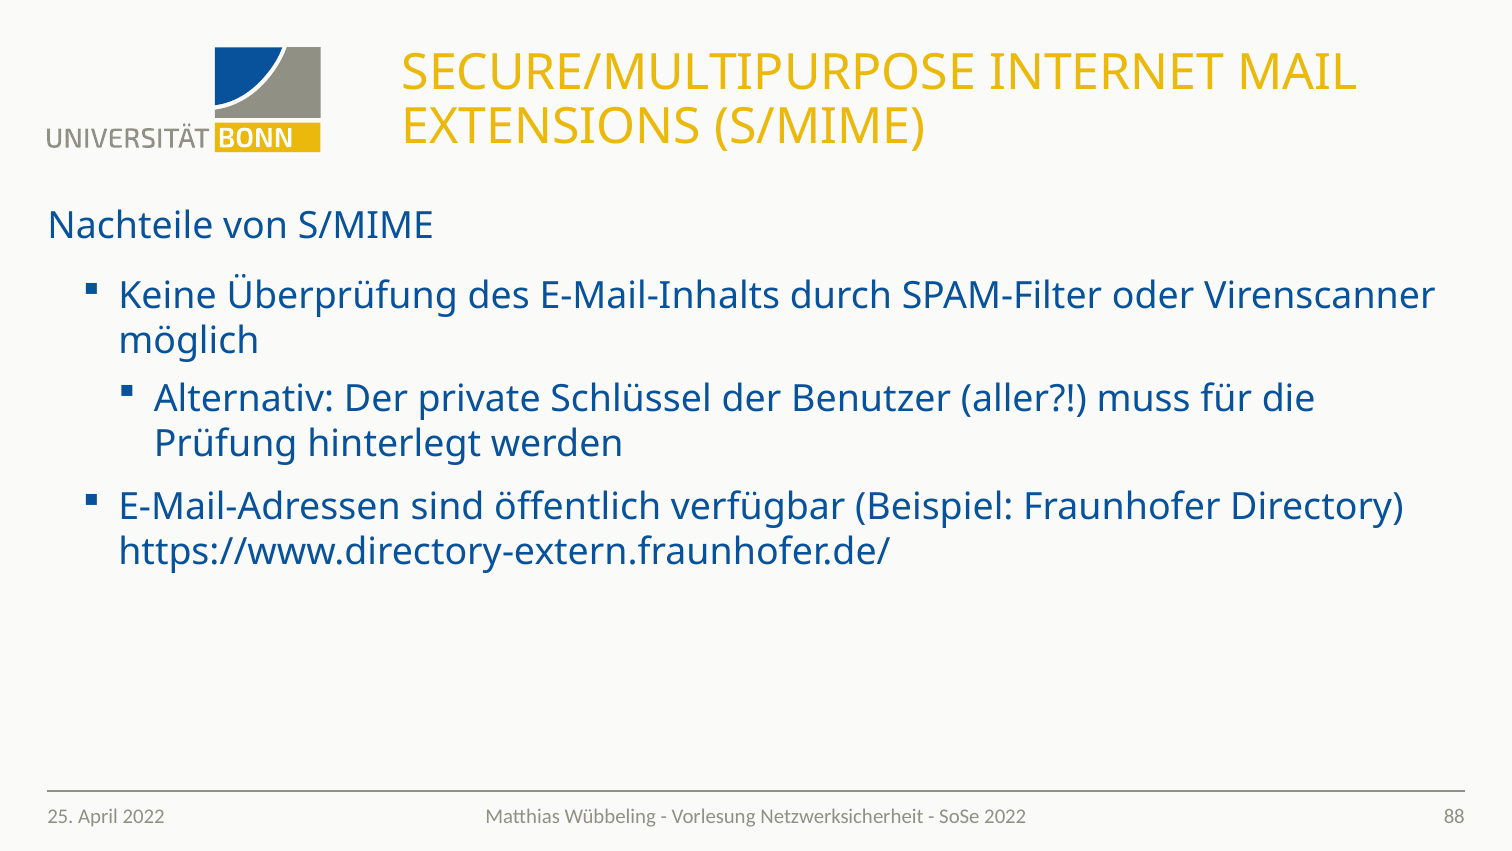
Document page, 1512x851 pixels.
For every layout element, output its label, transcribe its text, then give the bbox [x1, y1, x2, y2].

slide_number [47, 791, 189, 839]
list Nachteile von S/MIME Keine Überprüfung des E-Mail-Inhalts durch SPAM-Filter oder Virenscanner möglich Alternativ: Der private Schlüssel der Benutzer (aller?!) muss für die Prüfung hinterlegt werden E-Mail-Adressen sind öffentlich verfügbar (Beispiel: Fraunhofer Directory) https://www.directory-extern.fraunhofer.de/ [47, 200, 1465, 745]
slide_number 88 [1370, 791, 1465, 839]
footer Matthias Wübbeling - Vorlesung Netzwerksicherheit - SoSe 2022 [342, 791, 1170, 839]
title Secure/Multipurpose Internet Mail Extensions (S/MIME) [401, 47, 1465, 154]
